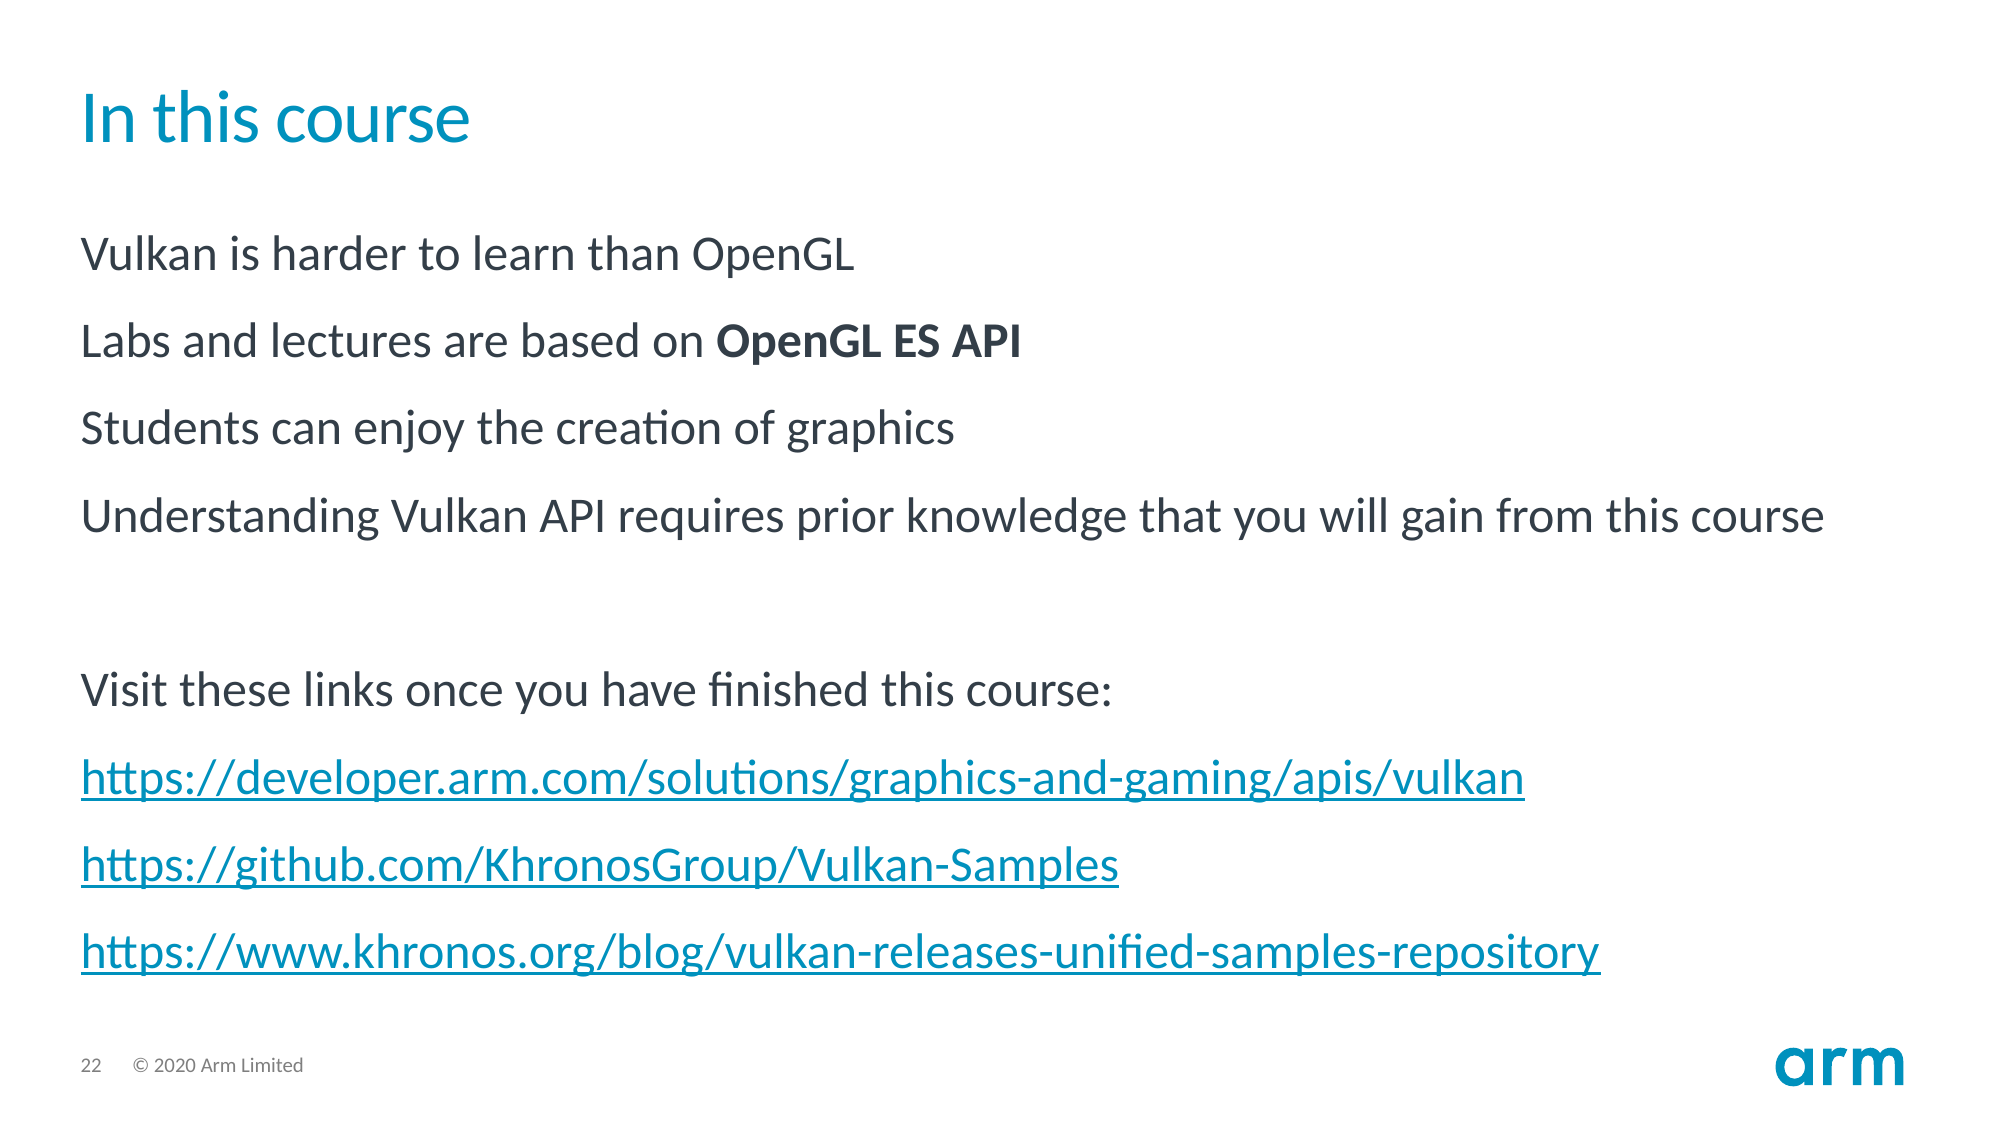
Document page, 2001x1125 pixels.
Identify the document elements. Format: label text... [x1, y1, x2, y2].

list Vulkan is harder to learn than OpenGL Labs and lectures are based on OpenGL ES API Students can enjoy the creation of graphics Understanding Vulkan API requires prior knowledge that you will gain from this course Visit these links once you have finished this course: https://developer.arm.com/solutions/graphics-and-gaming/apis/vulkan https://github.com/KhronosGroup/Vulkan-Samples https://www.khronos.org/blog/vulkan-releases-unified-samples-repository [80, 227, 1915, 898]
title In this course [80, 48, 1915, 158]
